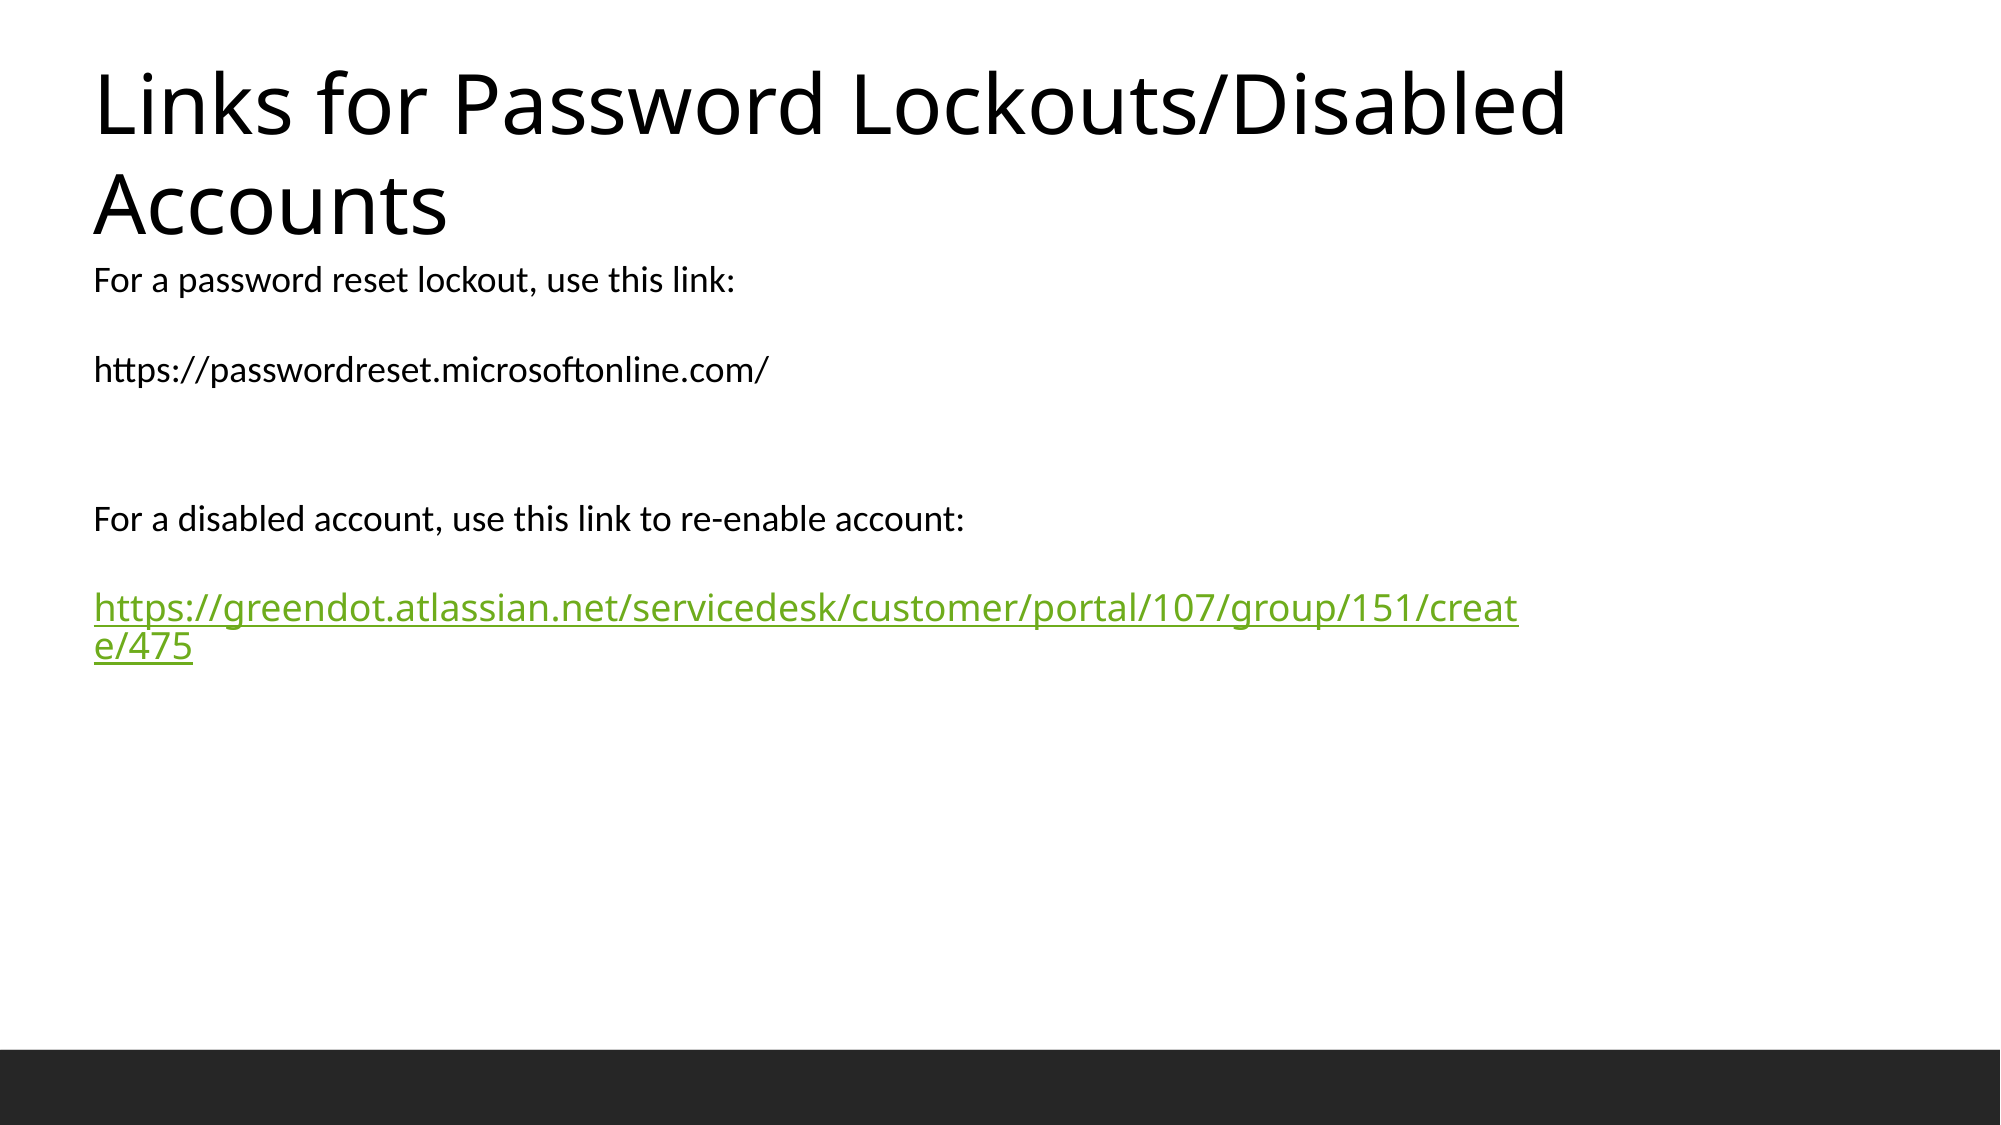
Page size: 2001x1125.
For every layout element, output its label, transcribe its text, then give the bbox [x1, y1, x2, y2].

text_box For a disabled account, use this link to re-enable account: https://greendot.atlassian.net/servicedesk/customer/portal/107/group/151/create/475 [78, 486, 1551, 643]
text_box Links for Password Lockouts/Disabled Accounts [78, 43, 1766, 259]
text_box For a password reset lockout, use this link: https://passwordreset.microsoftonline.com/ [78, 247, 1551, 398]
